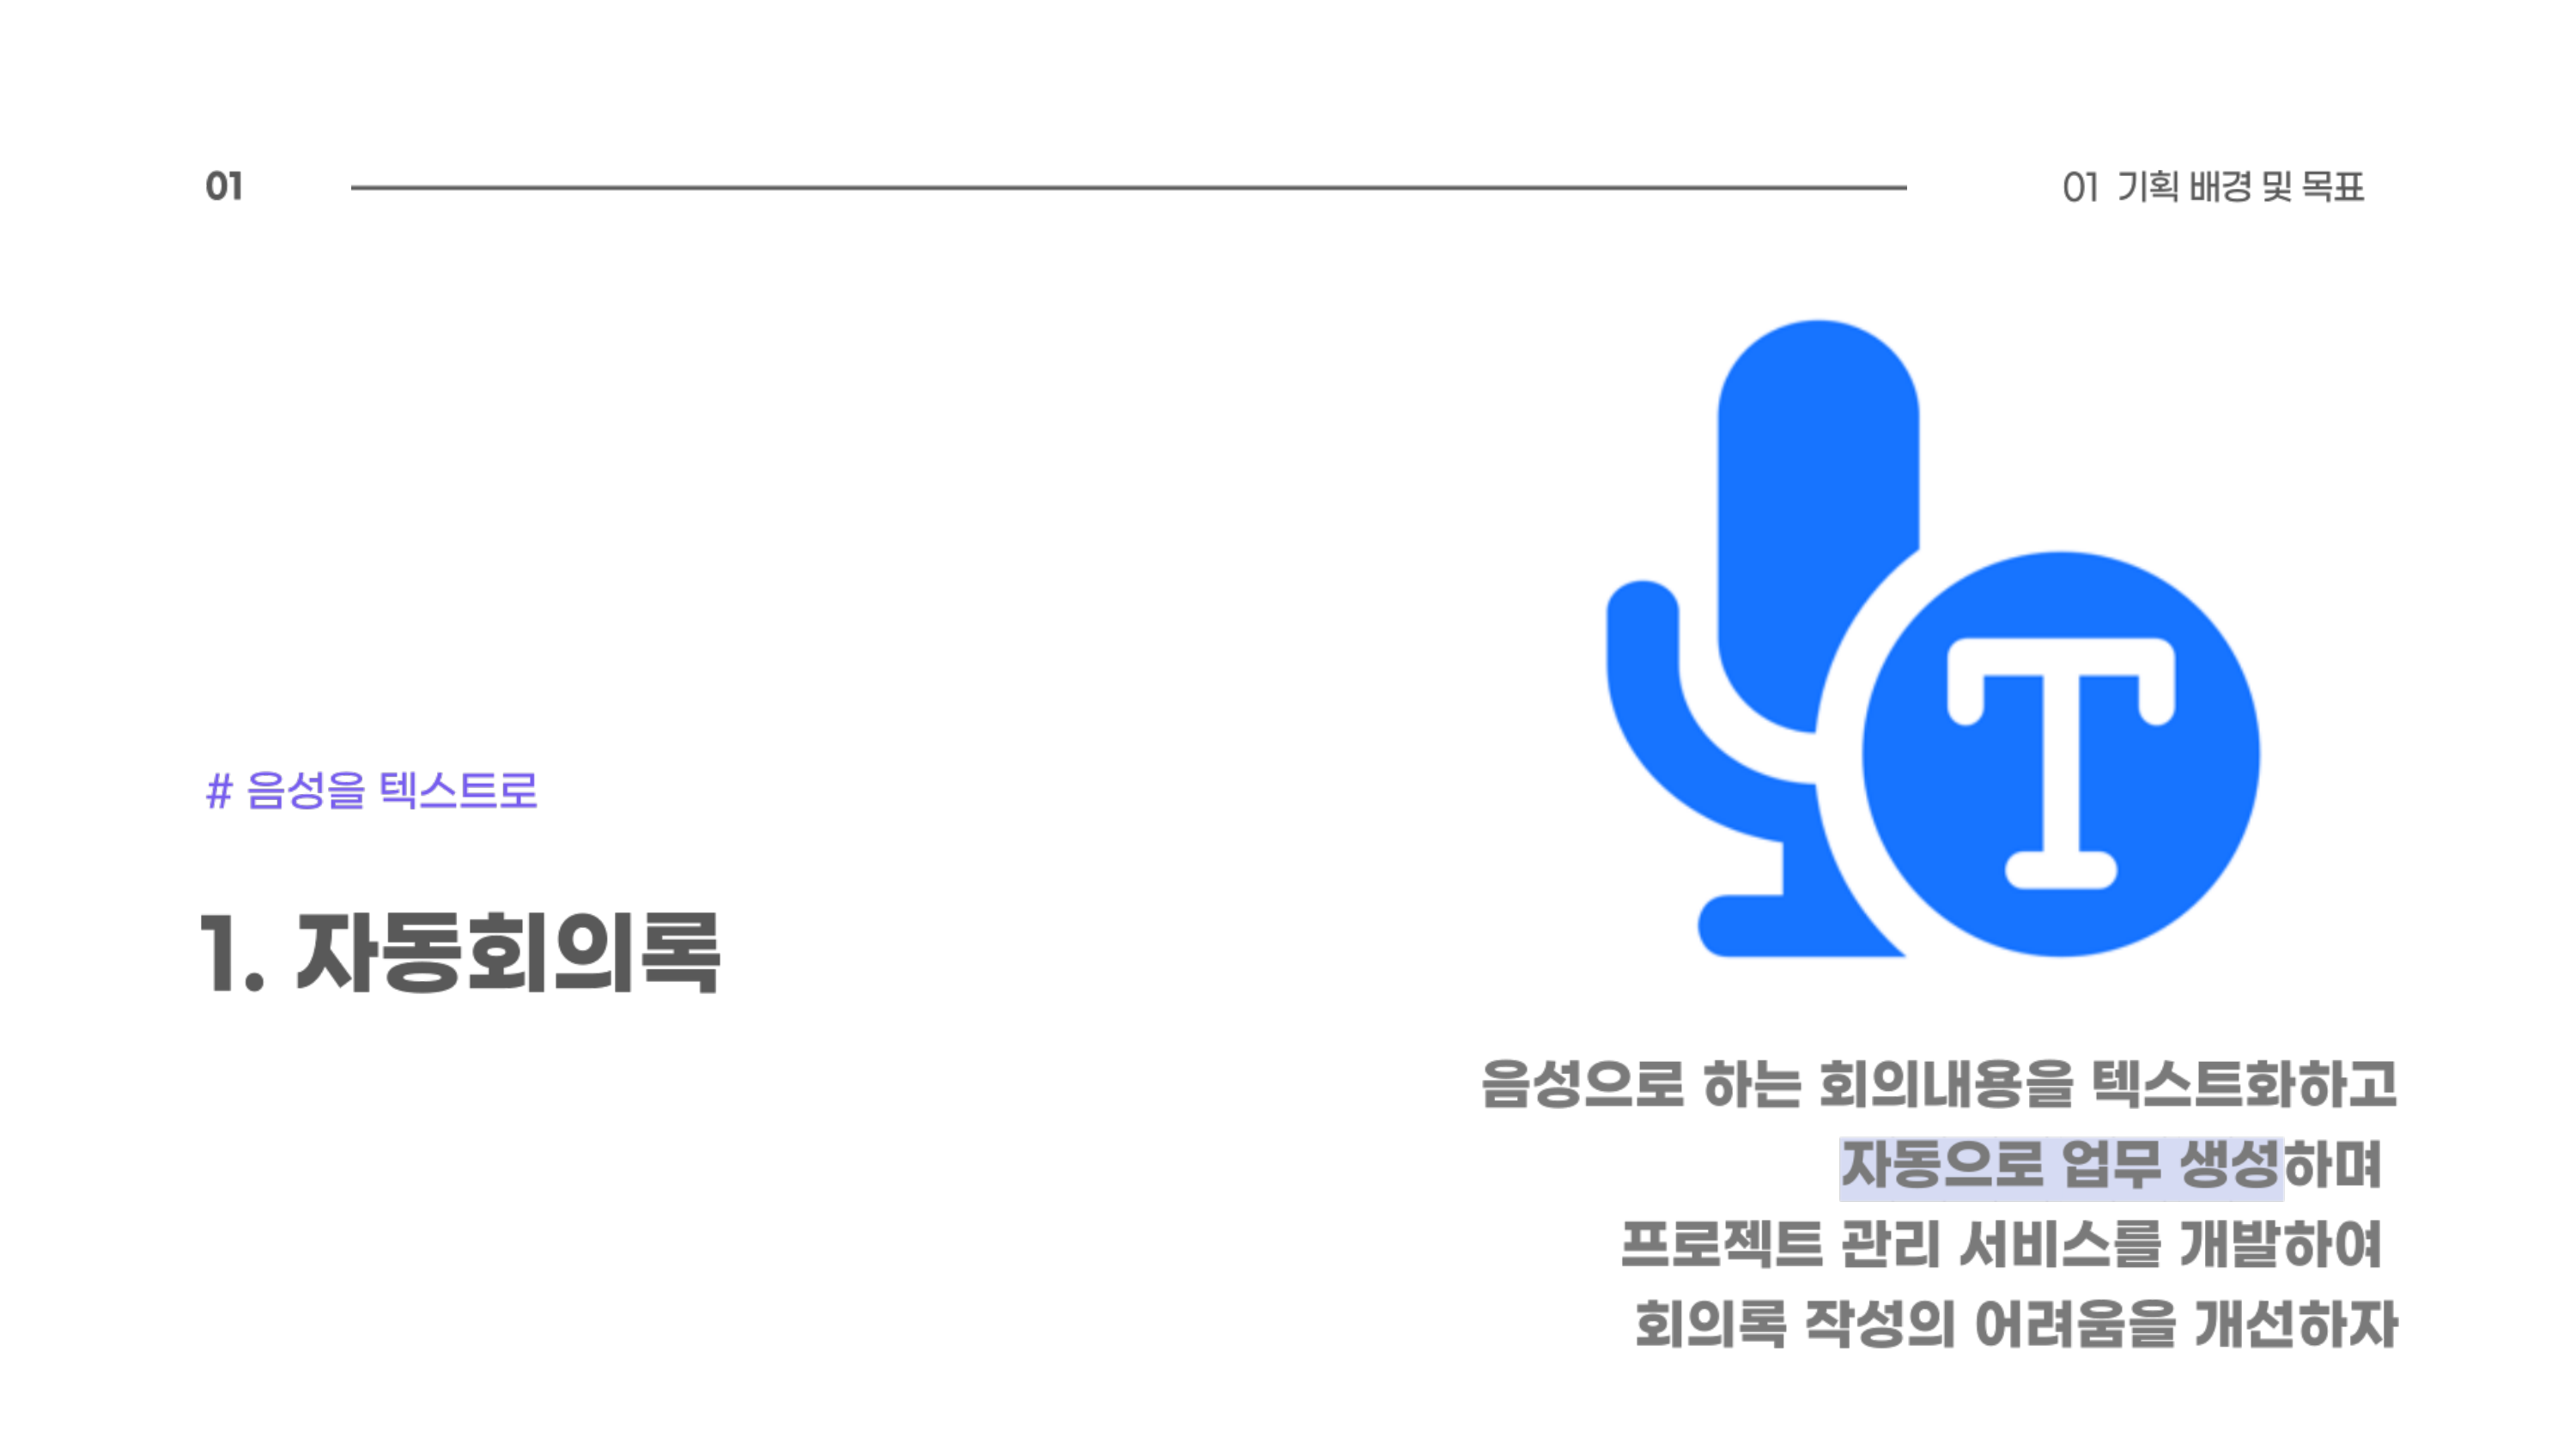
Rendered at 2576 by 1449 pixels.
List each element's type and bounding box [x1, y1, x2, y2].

picture [1945, 159, 2382, 223]
text_box [350, 180, 1907, 197]
text_box [1461, 161, 2384, 1041]
picture [185, 883, 766, 1050]
picture [199, 160, 258, 221]
picture [198, 757, 557, 835]
picture [1369, 1043, 2423, 1394]
